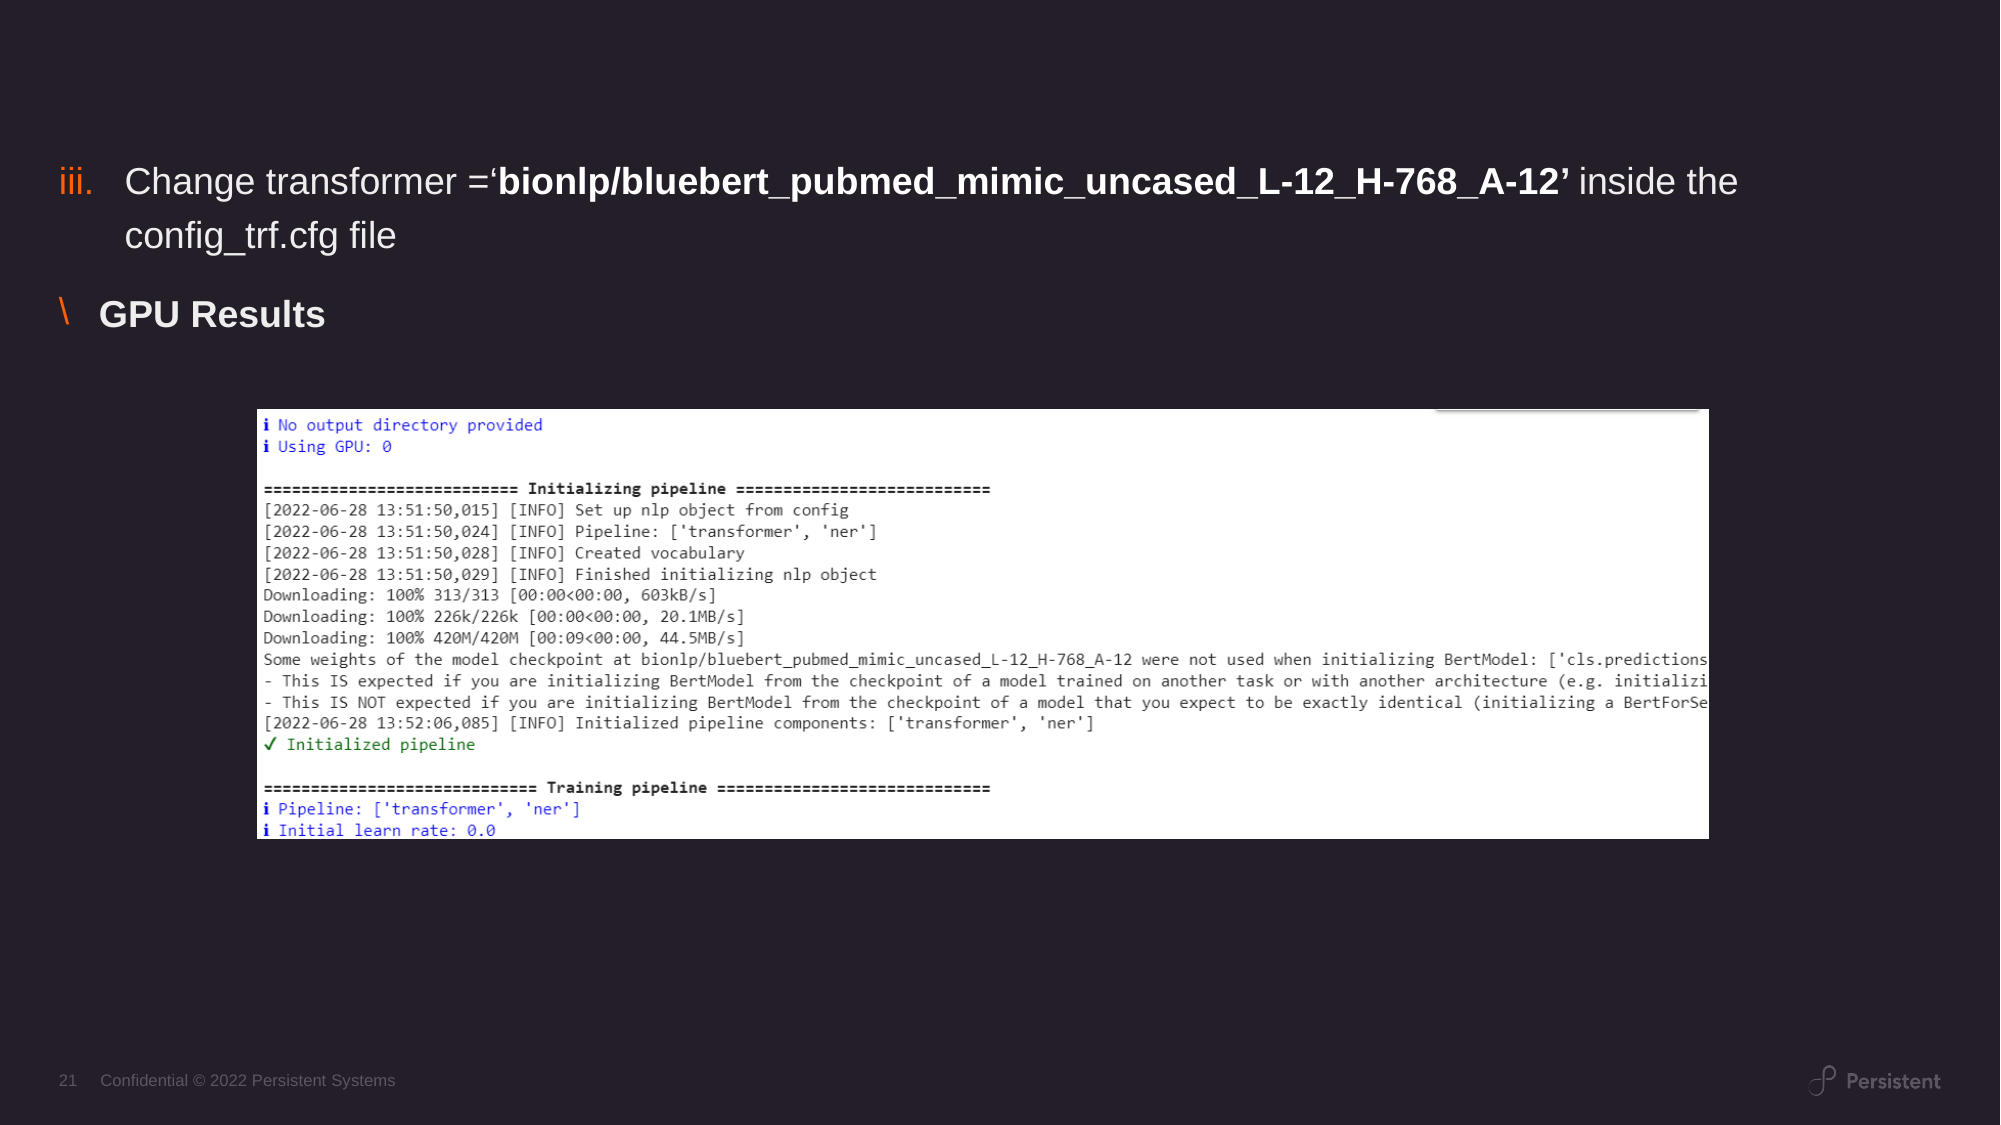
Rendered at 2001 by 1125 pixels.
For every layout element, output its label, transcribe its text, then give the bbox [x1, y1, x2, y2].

picture [257, 409, 1709, 839]
list Change transformer =‘bionlp/bluebert_pubmed_mimic_uncased_L-12_H-768_A-12’ inside the config_trf.cfg file GPU Results [58, 147, 1941, 1006]
picture [1808, 1065, 1941, 1096]
slide_number 21 [59, 1034, 80, 1125]
